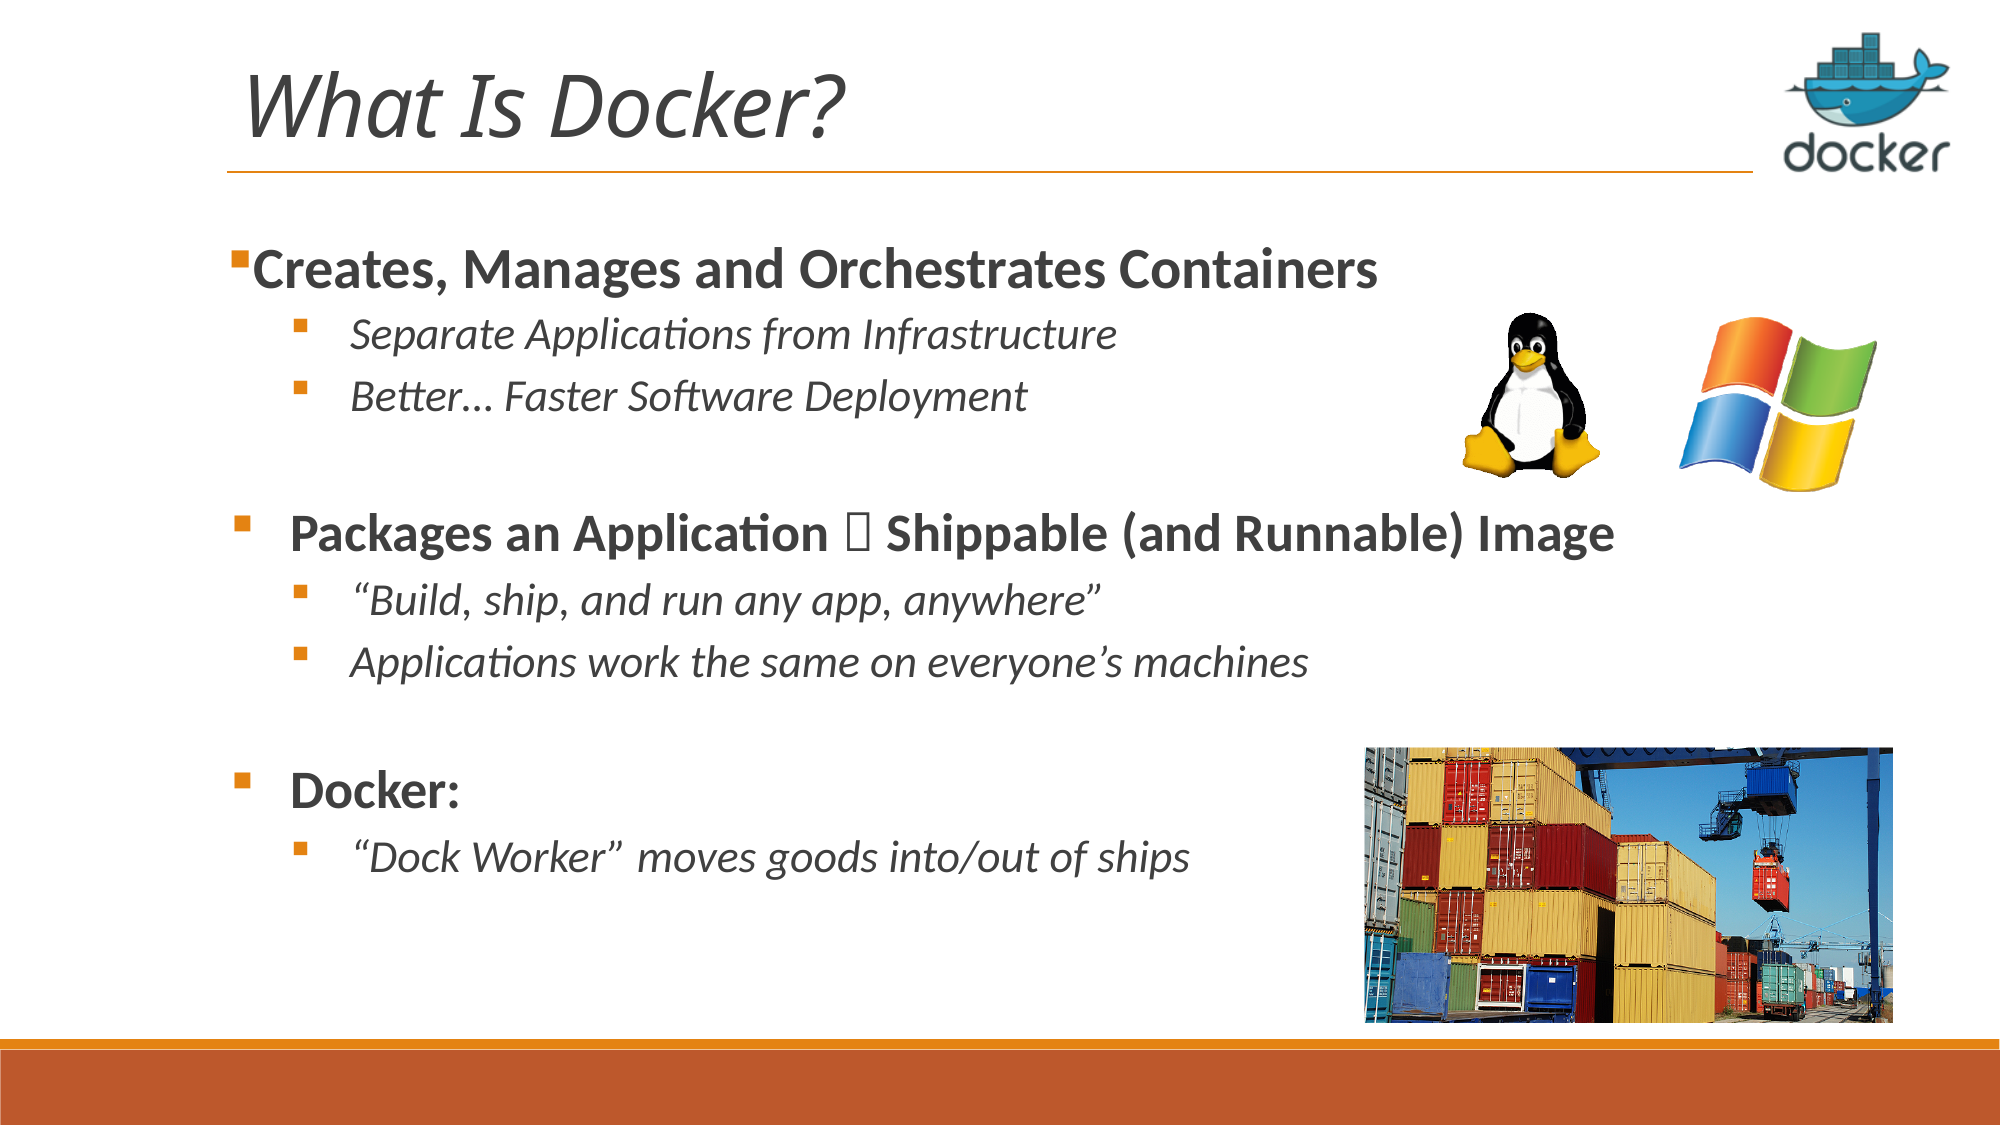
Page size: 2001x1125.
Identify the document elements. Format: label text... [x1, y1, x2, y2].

title What Is Docker? [226, 58, 1604, 163]
list Creates, Manages and Orchestrates Containers Separate Applications from Infrastructure Better… Faster Software Deployment Packages an Application  Shippable (and Runnable) Image “Build, ship, and run any app, anywhere” Applications work the same on everyone’s machines Docker: “Dock Worker” moves goods into/out of ships [226, 231, 1877, 1063]
picture [1361, 744, 1896, 1025]
picture [1753, 25, 1973, 185]
picture [1458, 307, 1605, 482]
picture [1678, 316, 1878, 493]
